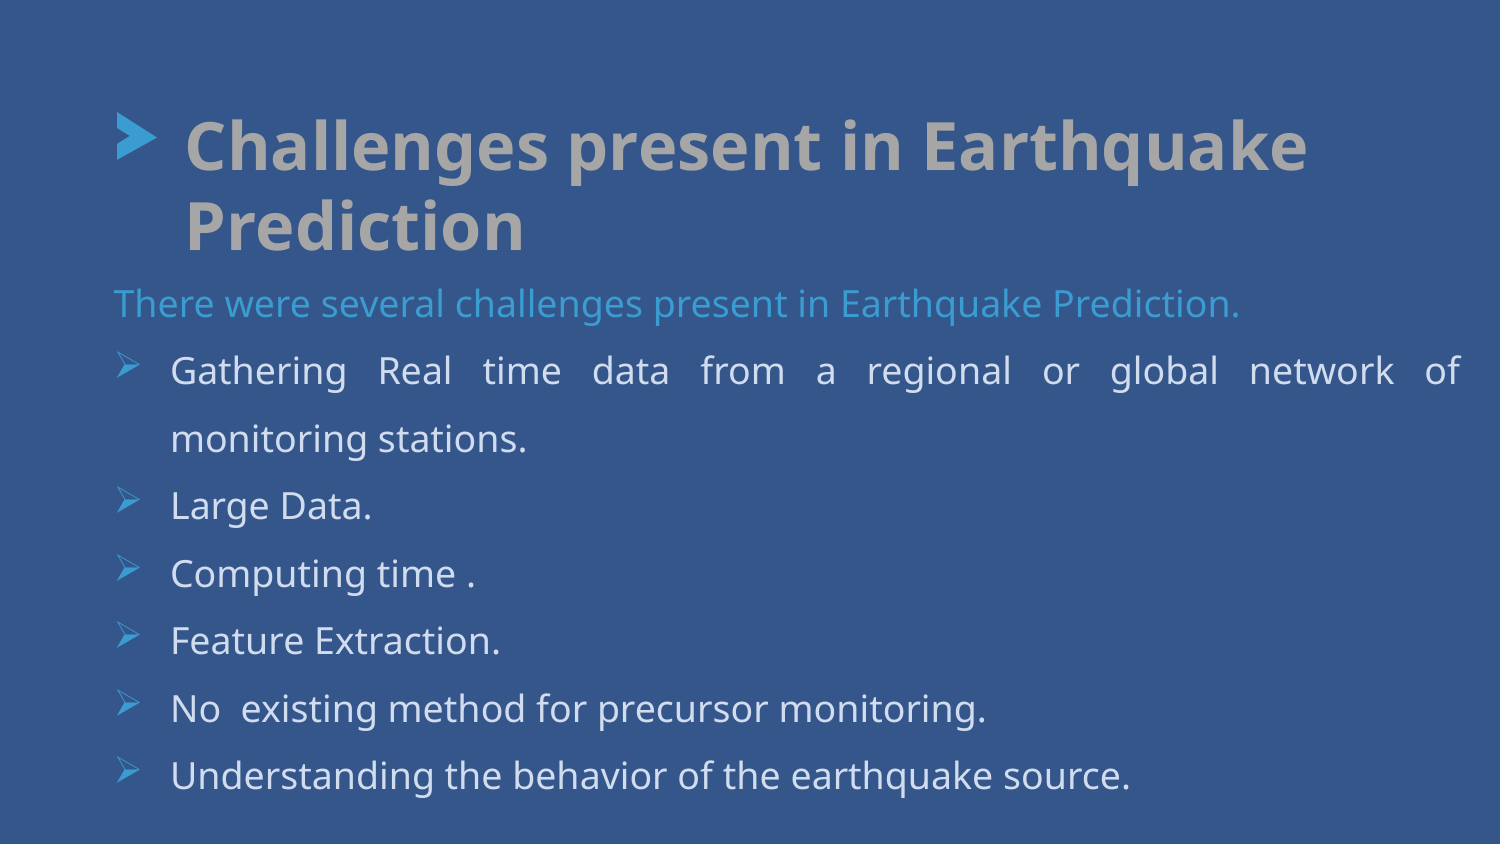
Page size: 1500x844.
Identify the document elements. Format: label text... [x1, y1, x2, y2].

title Challenges present in Earthquake Prediction [169, 88, 1383, 184]
text_box There were several challenges present in Earthquake Prediction. Gathering Real time data from a regional or global network of monitoring stations. Large Data. Computing time . Feature Extraction. No existing method for precursor monitoring. Understanding the behavior of the earthquake source. [80, 242, 1477, 659]
text_box [117, 112, 157, 160]
